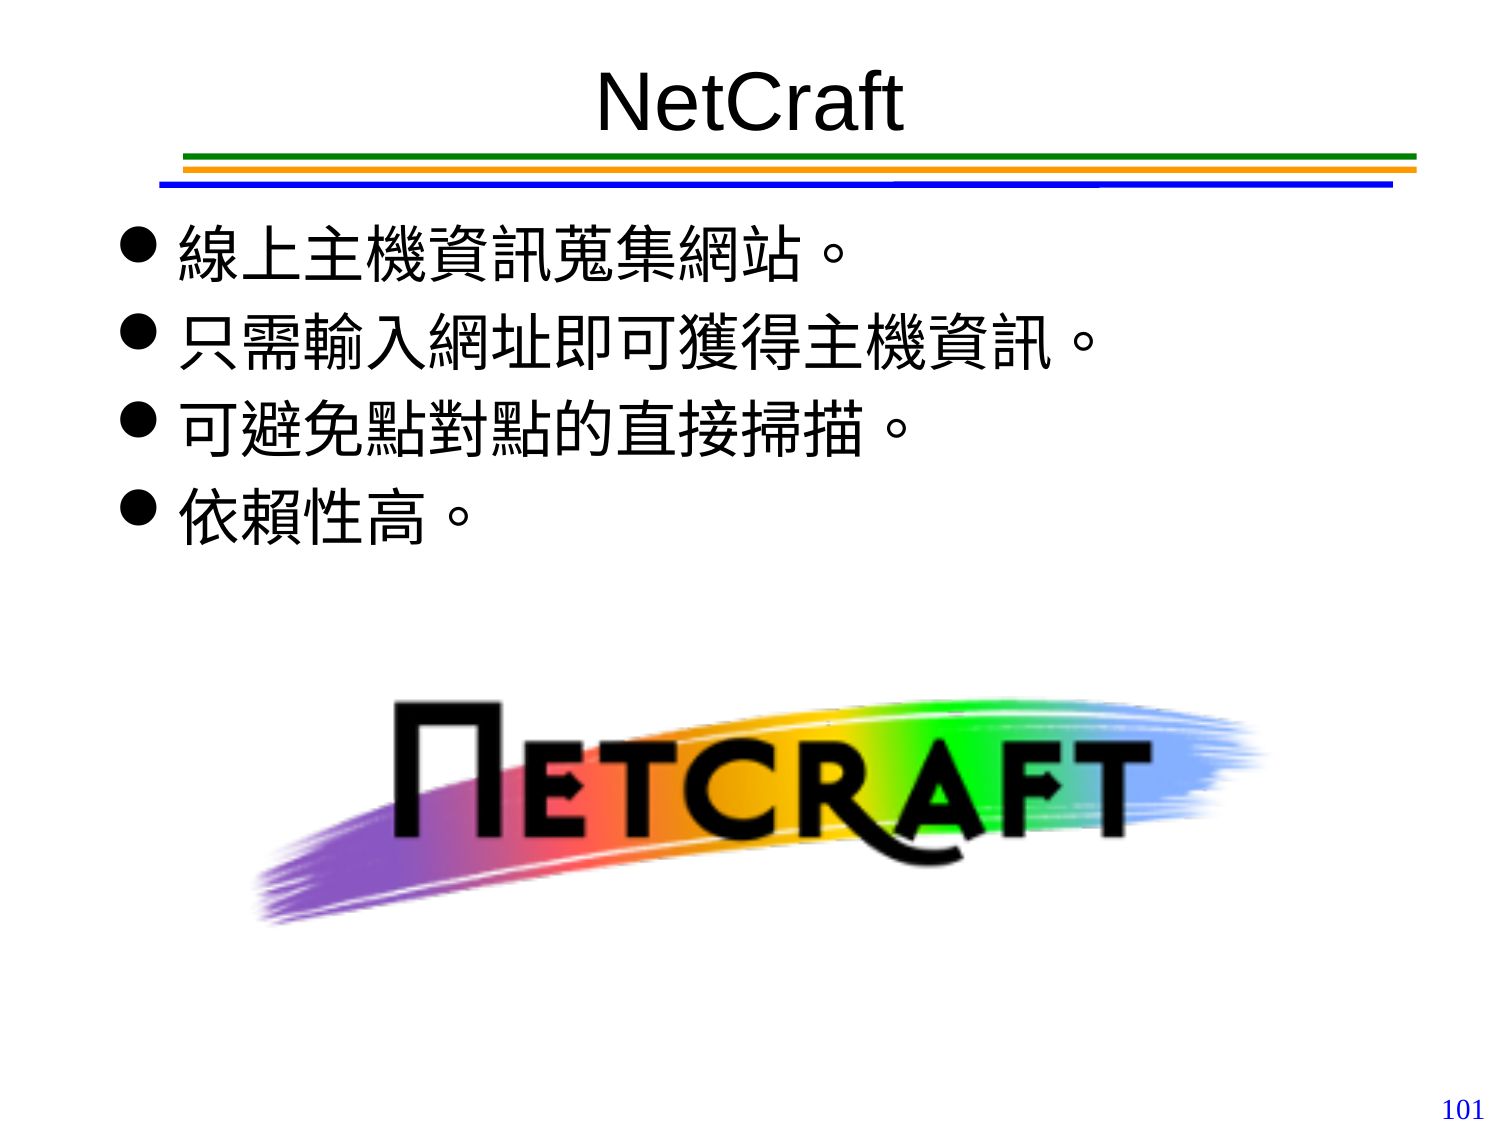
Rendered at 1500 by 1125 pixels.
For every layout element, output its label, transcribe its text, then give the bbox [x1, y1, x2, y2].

picture [249, 644, 1276, 941]
slide_number 101 [1150, 1082, 1500, 1119]
list 線上主機資訊蒐集網站。 只需輸入網址即可獲得主機資訊。 可避免點對點的直接掃描。 依賴性高。 [100, 207, 1425, 1005]
text_box NetCraft [74, 45, 1425, 149]
